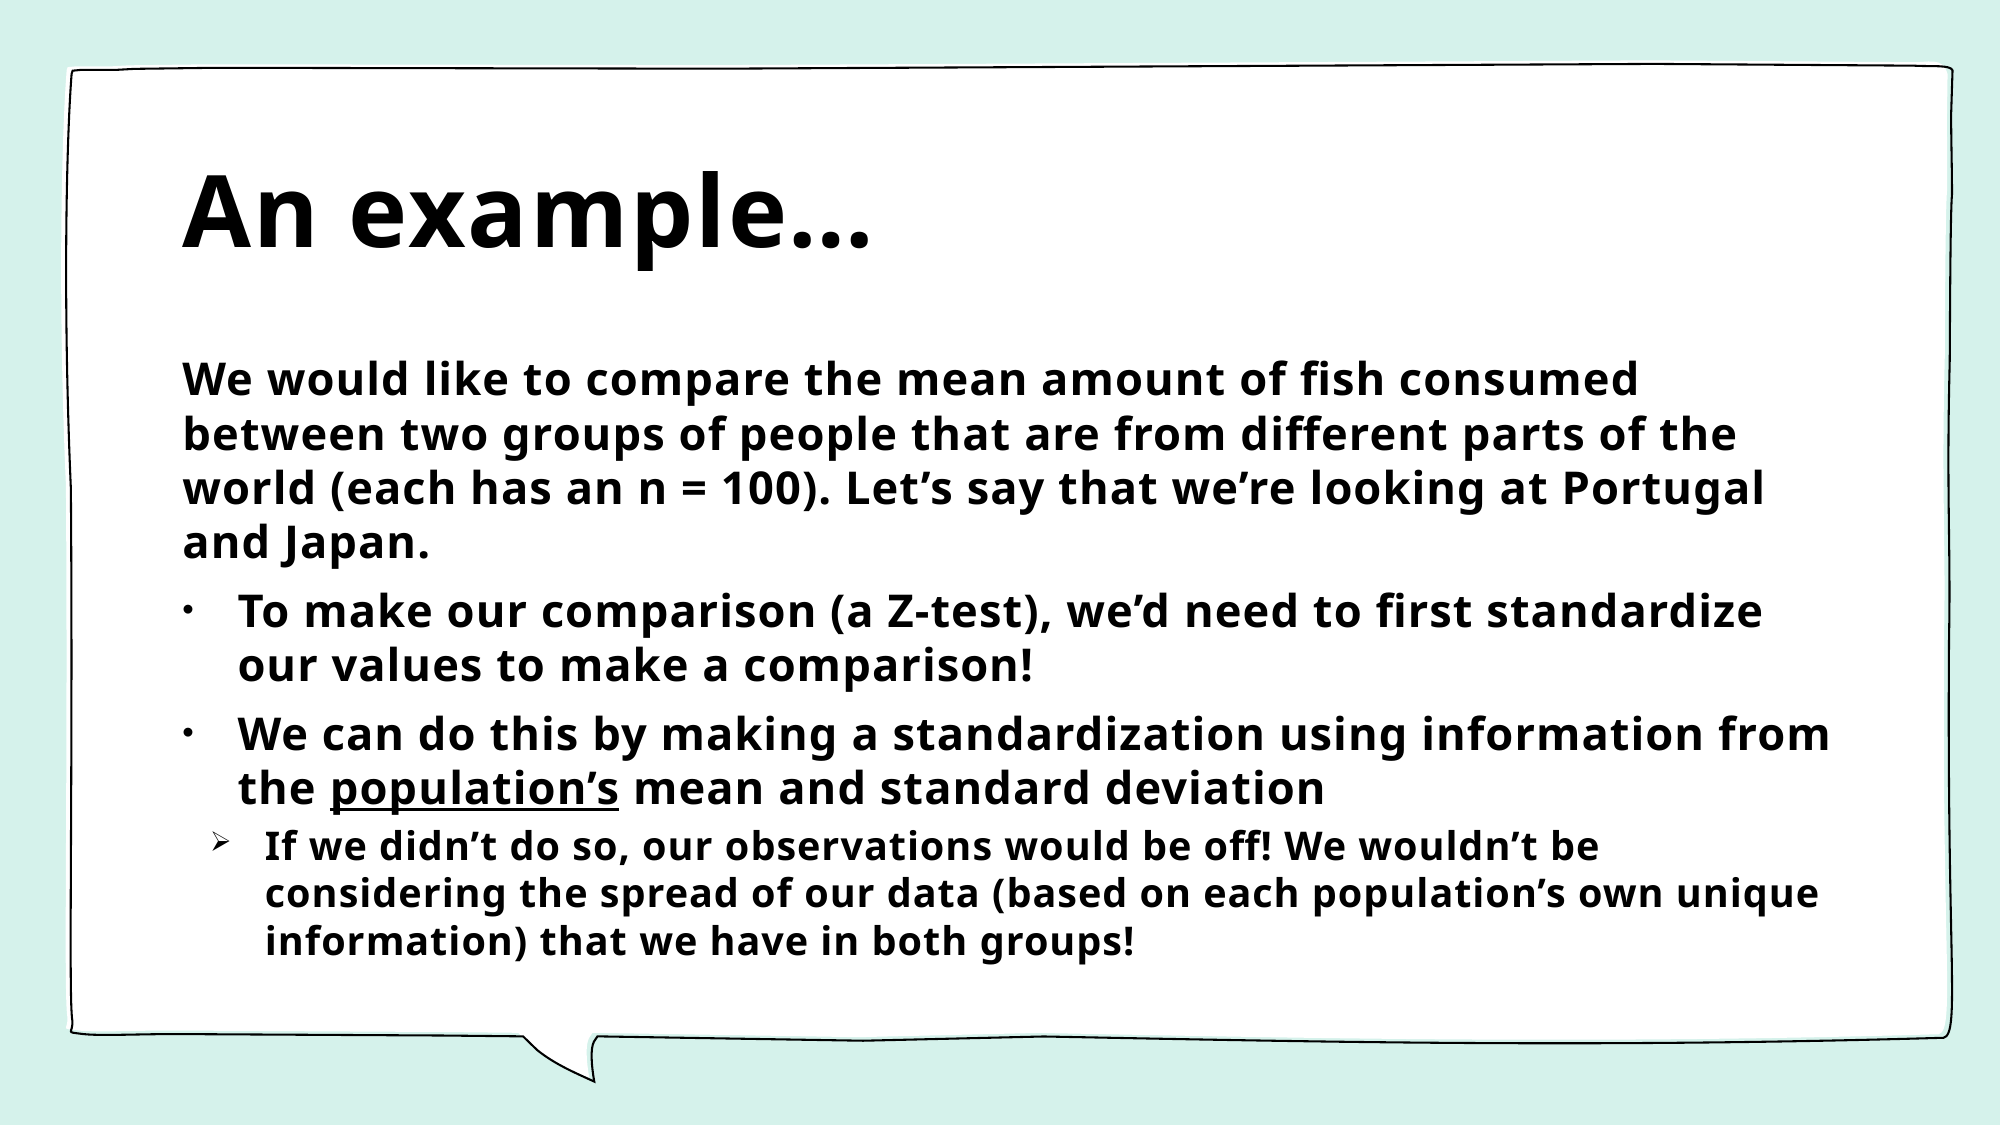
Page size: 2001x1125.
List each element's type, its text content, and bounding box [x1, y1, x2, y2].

title An example… [167, 91, 1863, 324]
list We would like to compare the mean amount of fish consumed between two groups of people that are from different parts of the world (each has an n = 100). Let’s say that we’re looking at Portugal and Japan. To make our comparison (a Z-test), we’d need to first standardize our values to make a comparison! We can do this by making a standardization using information from the population’s mean and standard deviation If we didn’t do so, our observations would be off! We wouldn’t be considering the spread of our data (based on each population’s own unique information) that we have in both groups! [167, 342, 1863, 971]
